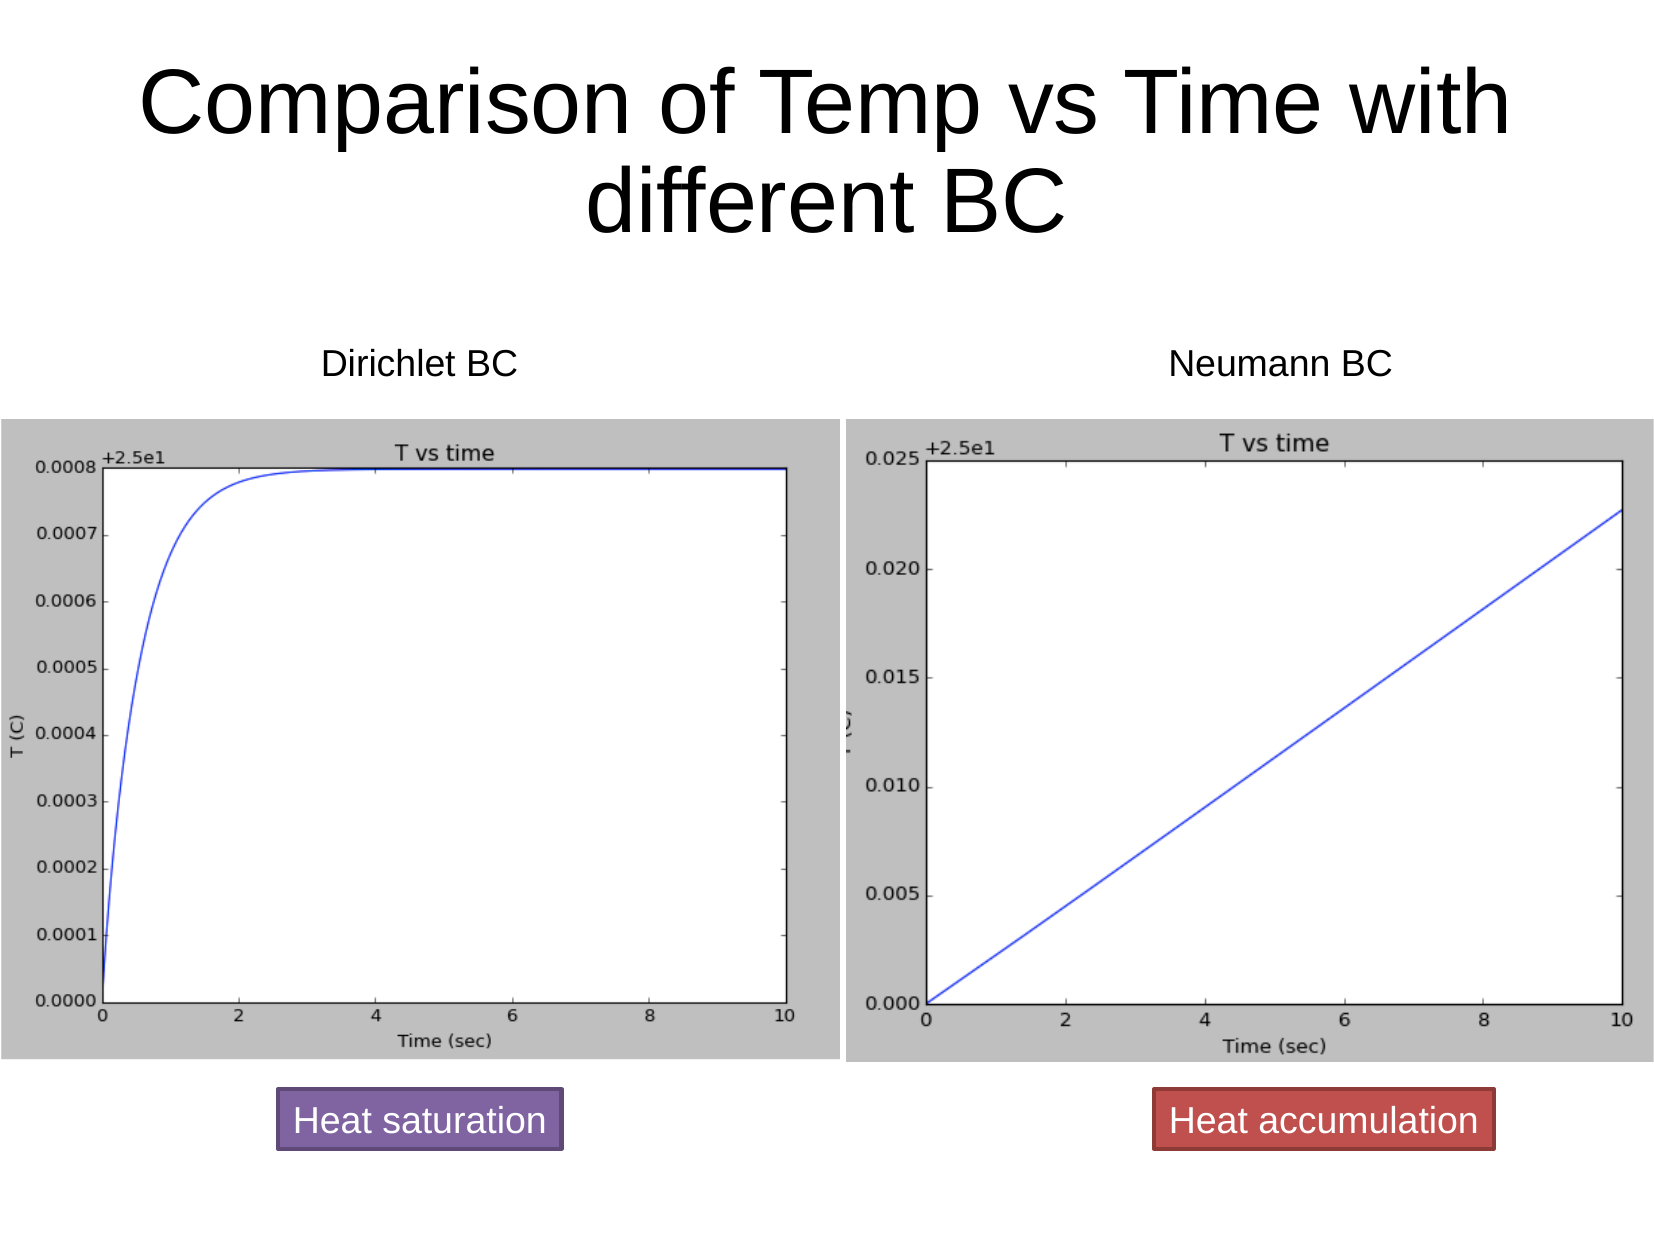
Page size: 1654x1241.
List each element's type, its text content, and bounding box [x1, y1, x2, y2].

picture [846, 419, 1654, 1062]
text_box Neumann BC [1153, 331, 1408, 391]
text_box Dirichlet BC [306, 331, 534, 391]
picture [0, 419, 840, 1062]
text_box Heat saturation [276, 1087, 564, 1151]
text_box Heat accumulation [1152, 1087, 1496, 1151]
title Comparison of Temp vs Time with different BC [82, 49, 1571, 257]
